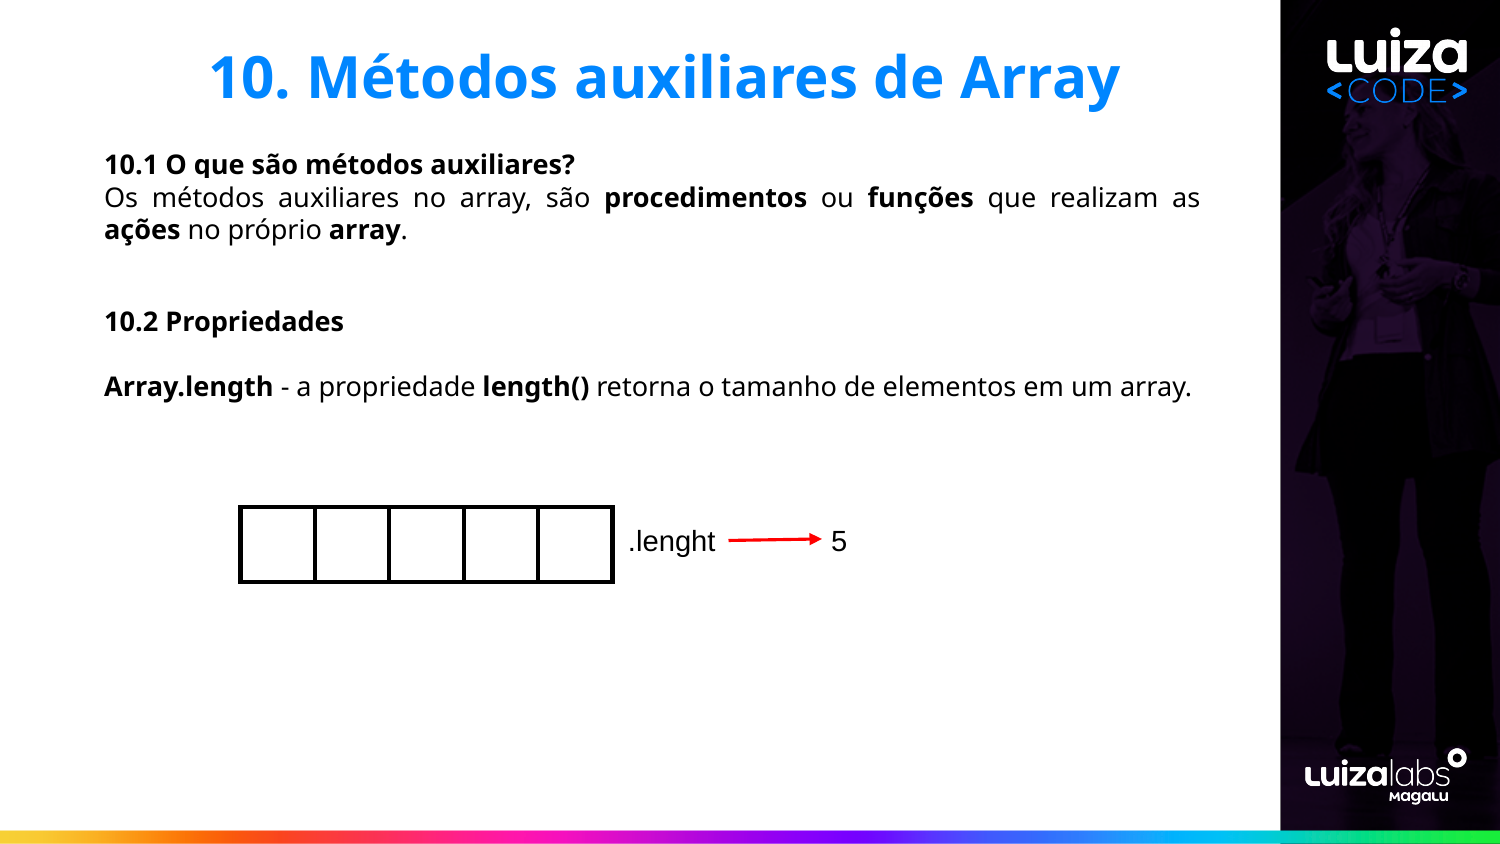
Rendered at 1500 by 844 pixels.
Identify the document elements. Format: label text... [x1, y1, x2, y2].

table_header [466, 509, 536, 580]
table_header [243, 509, 313, 580]
table_header [391, 509, 462, 580]
text_box 10.1 O que são métodos auxiliares? Os métodos auxiliares no array, são procedimentos ou funções que realizam as ações no próprio array. 10.2 Propriedades Array.length - a propriedade length() retorna o tamanho de elementos em um array. [89, 132, 1216, 776]
picture [1233, 0, 1500, 844]
picture [0, 830, 1156, 844]
table_header [317, 509, 387, 580]
list 10. Métodos auxiliares de Array [131, 14, 1197, 116]
table_header [540, 509, 610, 580]
text_box .lenght 5 [612, 506, 1042, 572]
